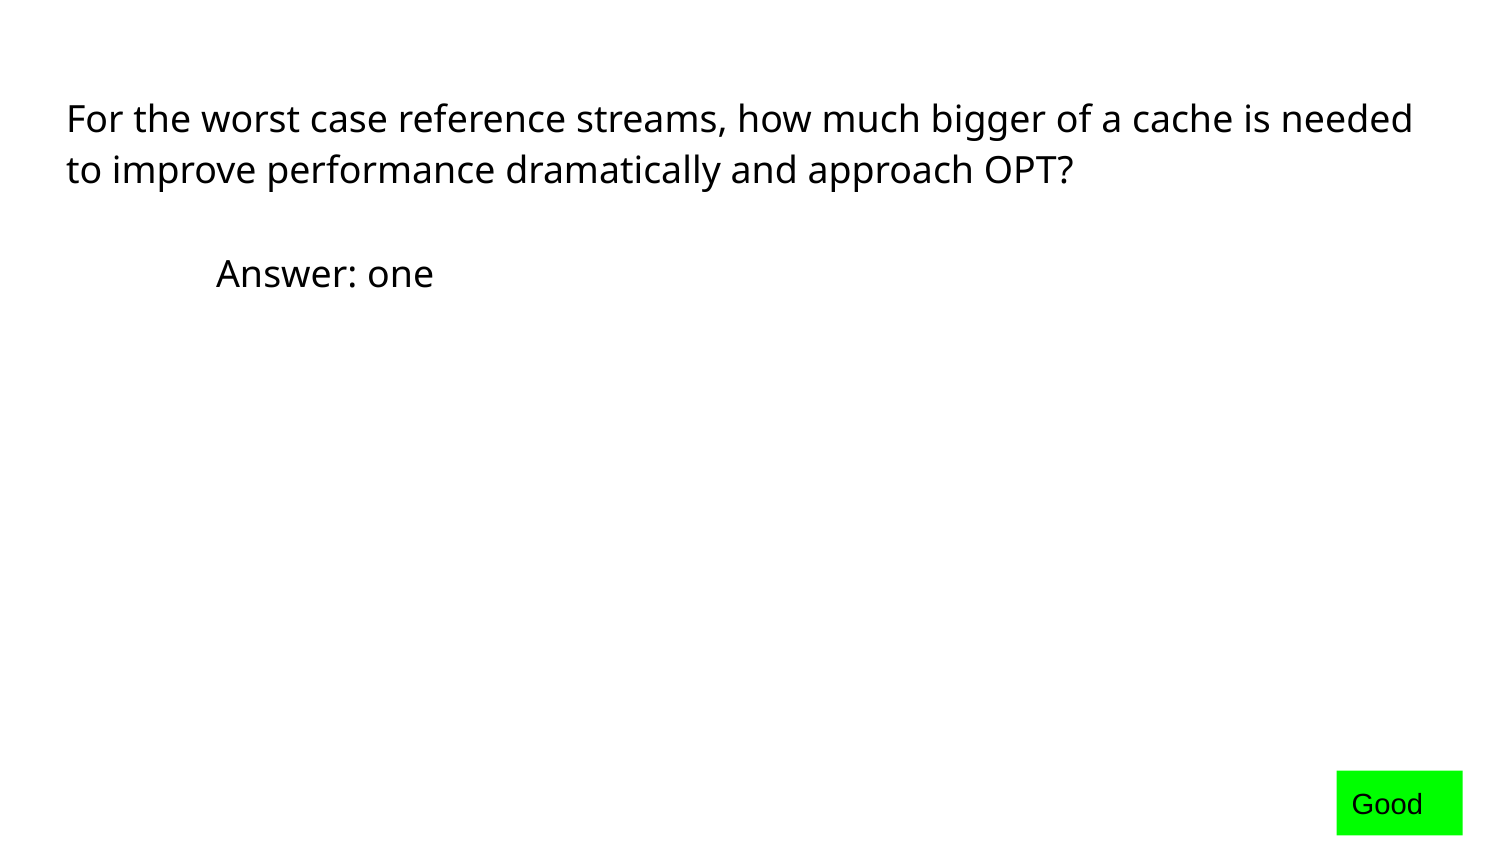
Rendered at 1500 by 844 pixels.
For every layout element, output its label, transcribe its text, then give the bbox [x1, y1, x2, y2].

title For the worst case reference streams, how much bigger of a cache is needed to improve performance dramatically and approach OPT? Answer: one [51, 72, 1449, 462]
text_box Good [1336, 770, 1463, 836]
